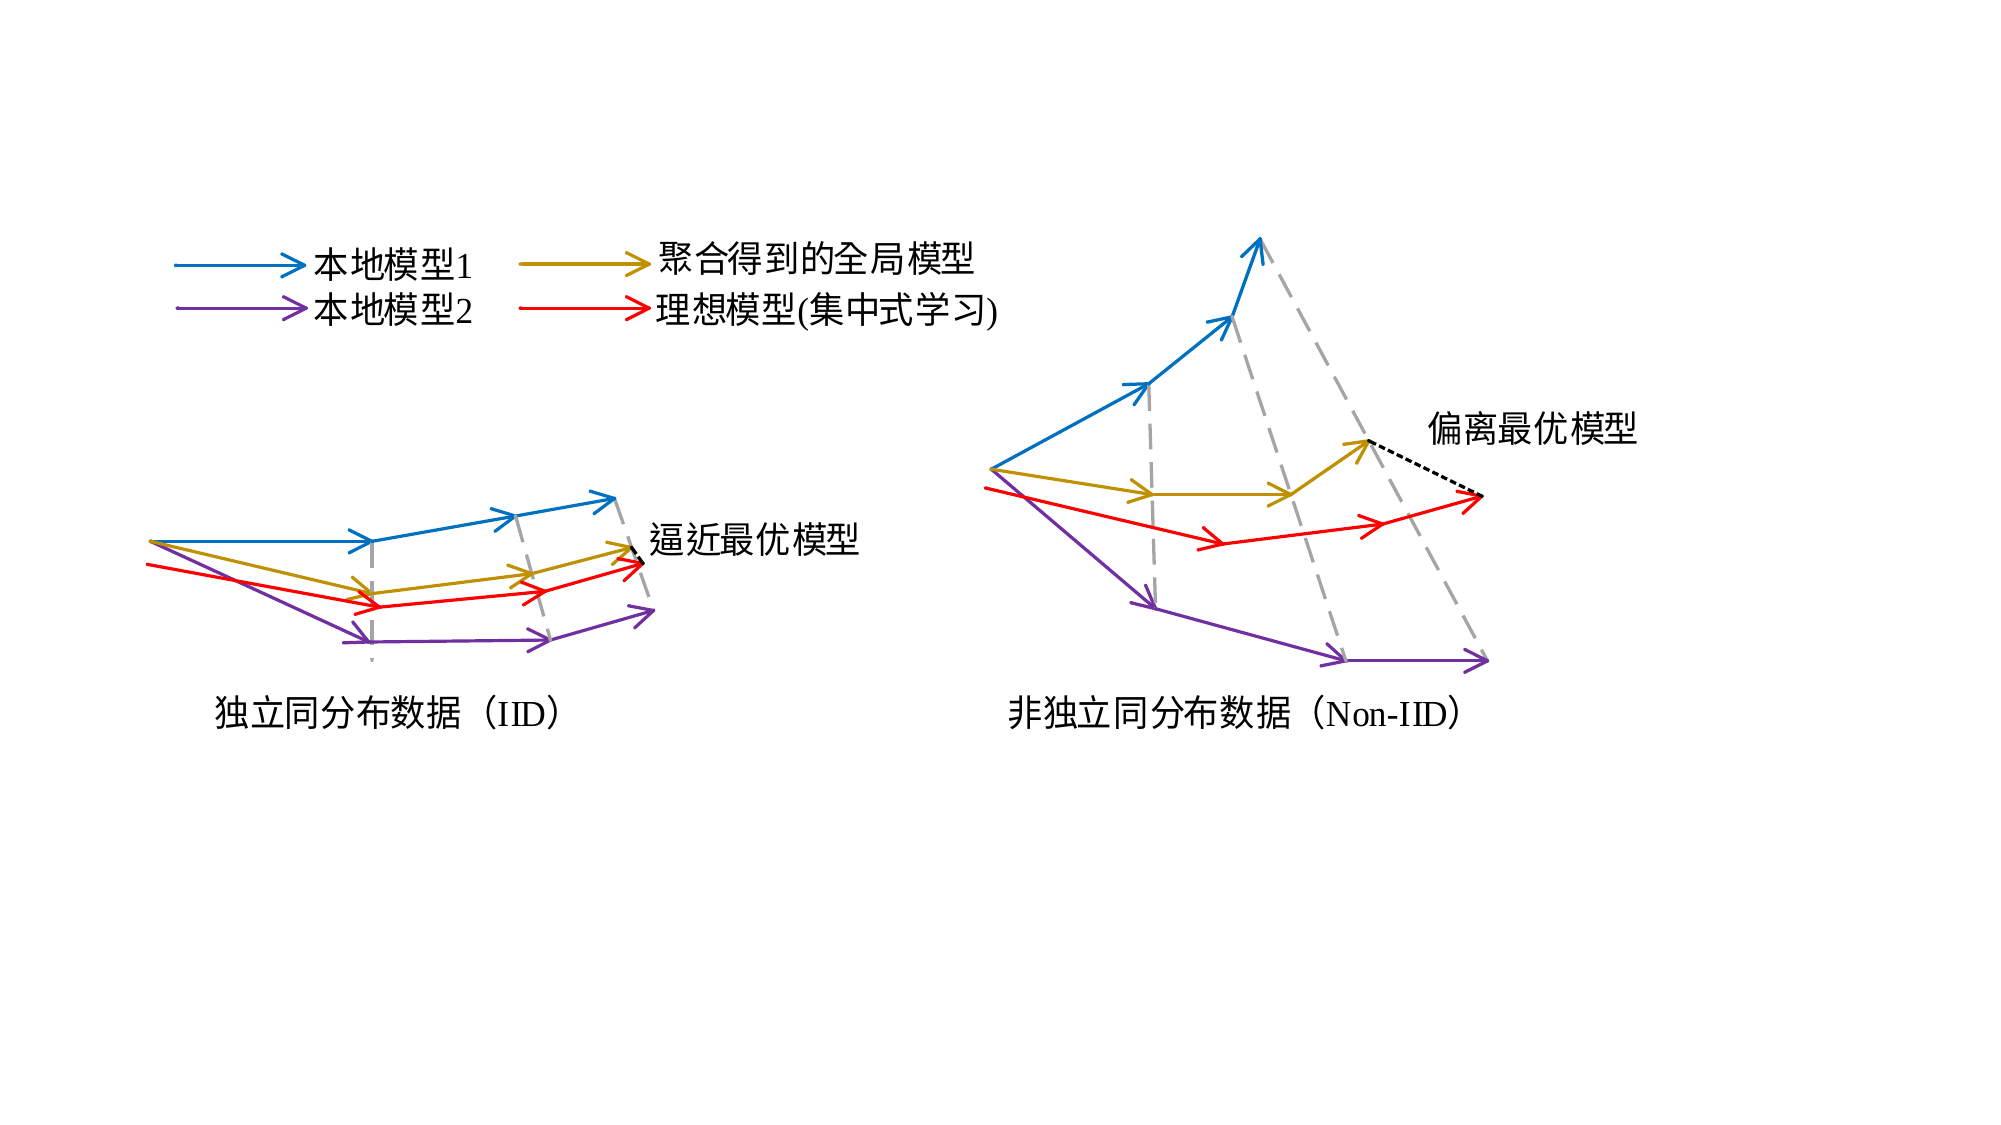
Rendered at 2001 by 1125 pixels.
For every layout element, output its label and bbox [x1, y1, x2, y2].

picture [138, 226, 1660, 753]
